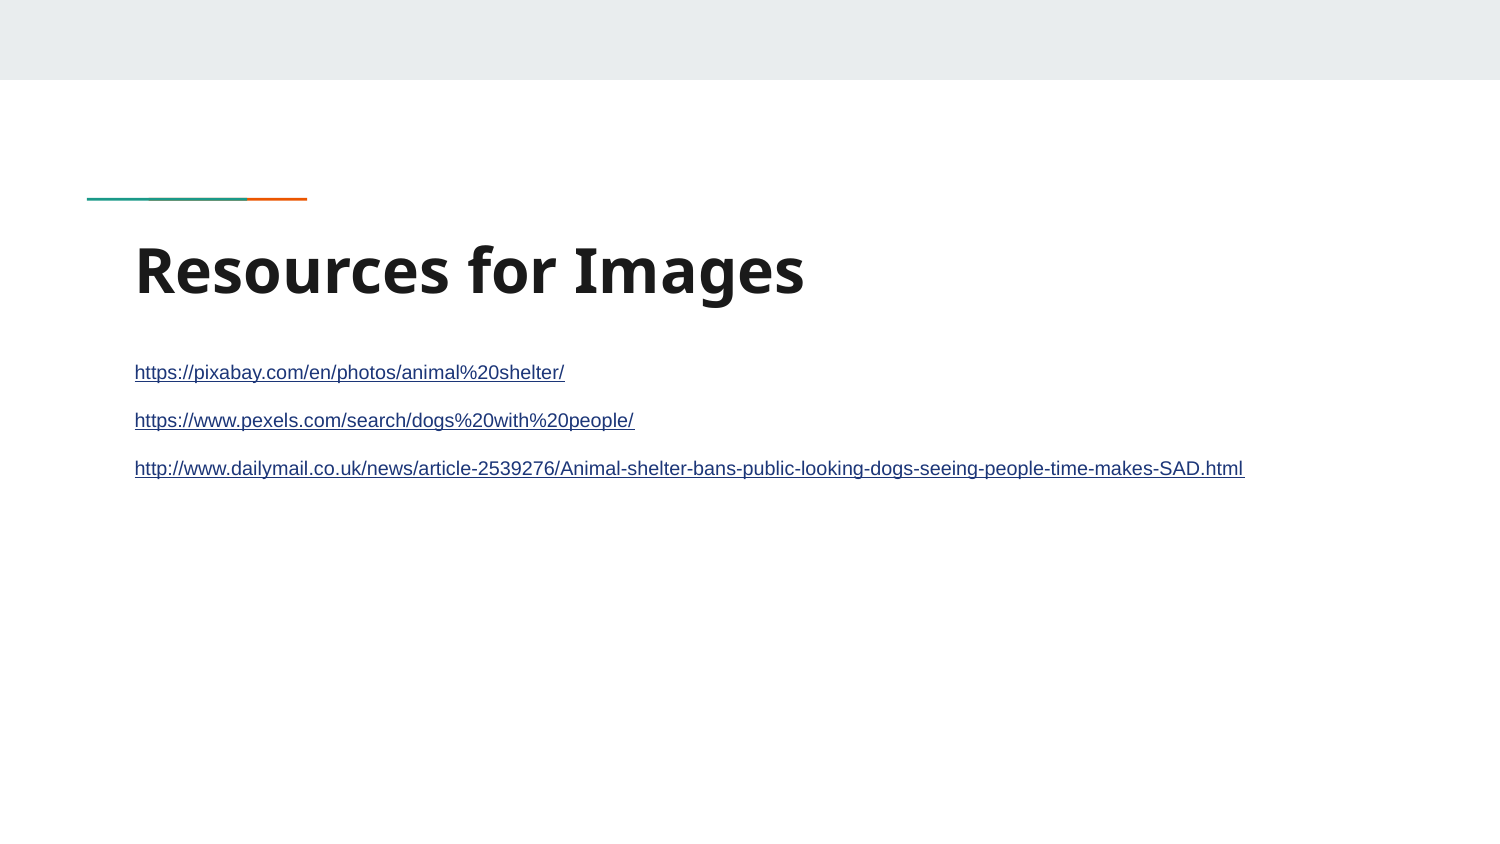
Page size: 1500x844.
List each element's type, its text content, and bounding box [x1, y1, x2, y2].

title Resources for Images [119, 216, 1381, 305]
list https://pixabay.com/en/photos/animal%20shelter/ https://www.pexels.com/search/dogs%20with%20people/ http://www.dailymail.co.uk/news/article-2539276/Animal-shelter-bans-public-looking-dogs-seeing-people-time-makes-SAD.html [119, 341, 1381, 712]
